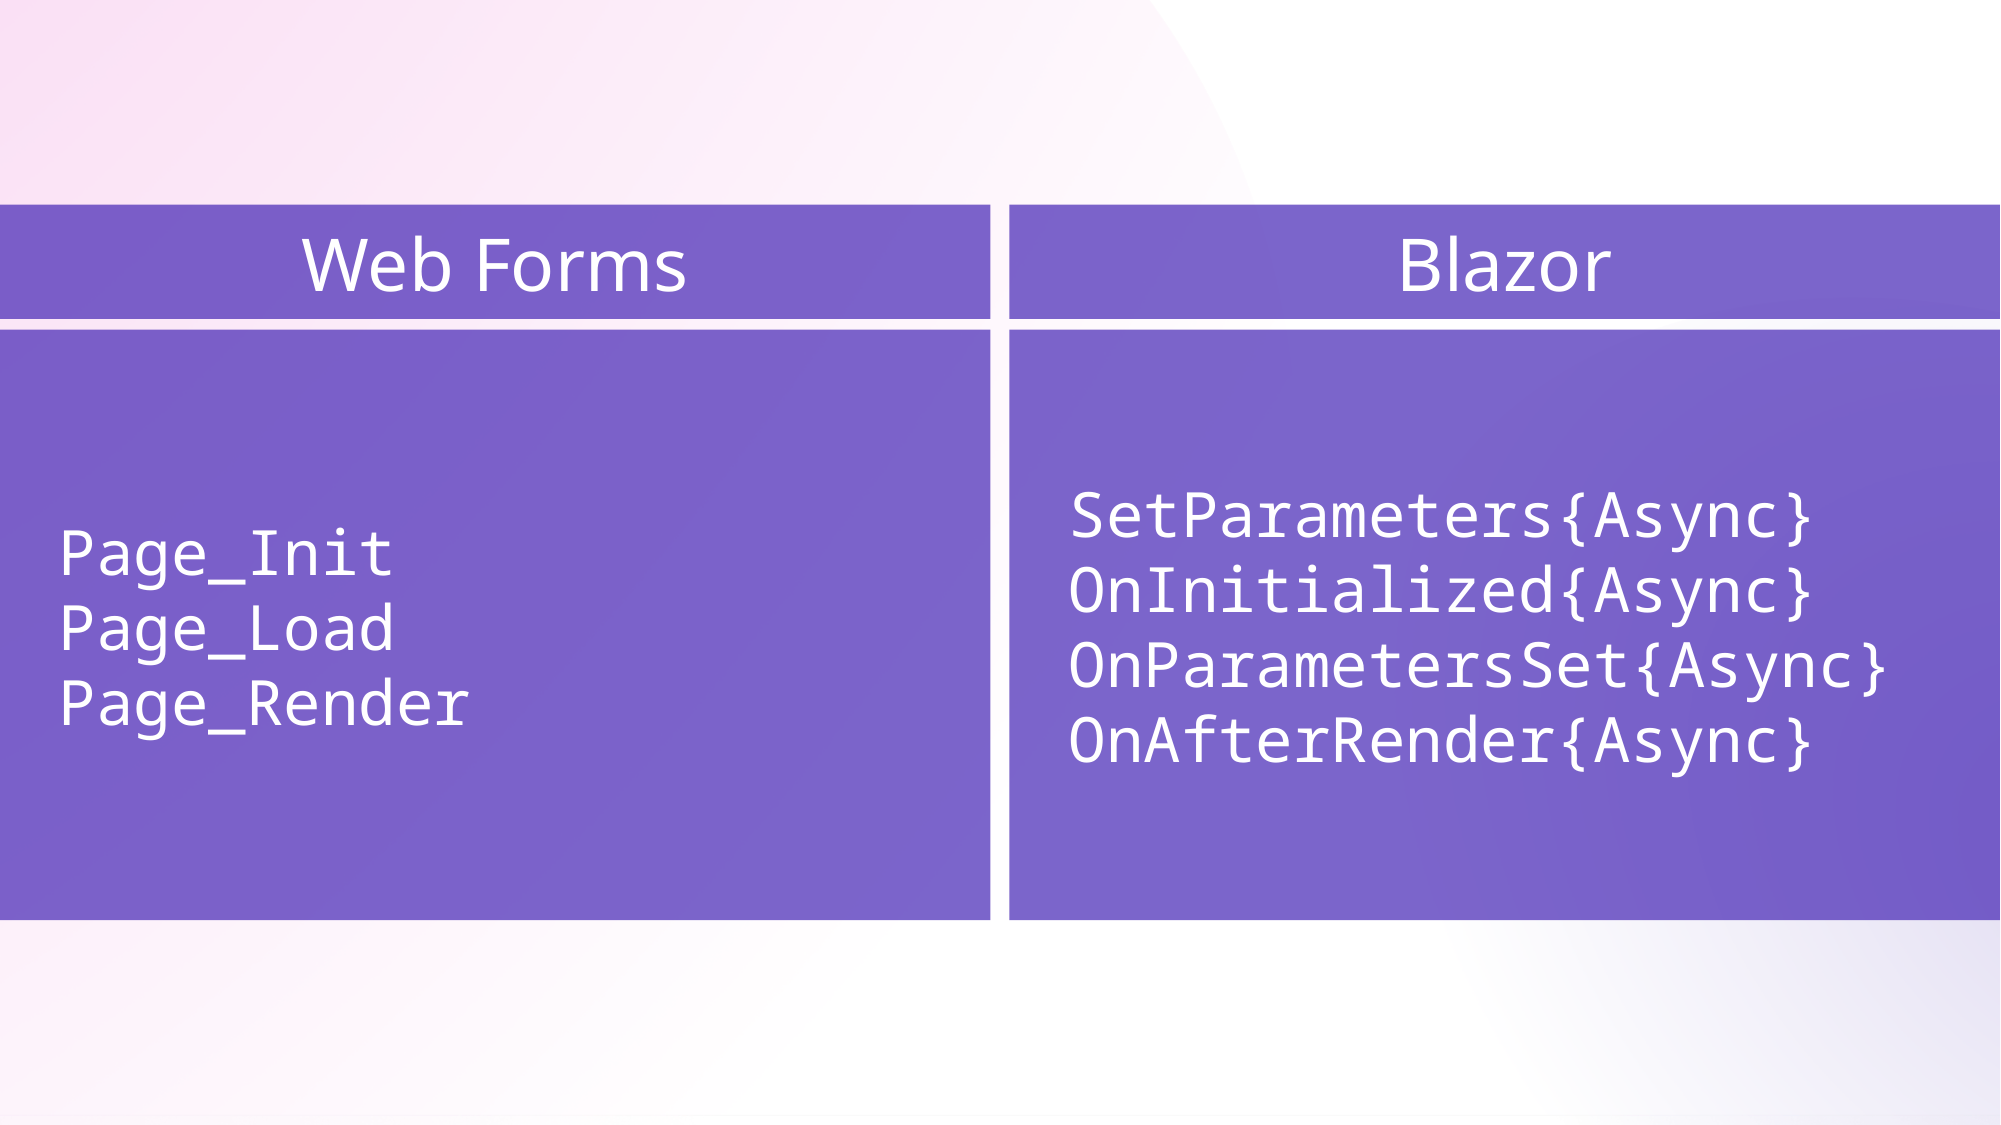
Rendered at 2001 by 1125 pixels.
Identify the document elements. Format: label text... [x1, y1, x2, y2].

text_box Blazor [1008, 204, 2000, 320]
text_box Web Forms [0, 204, 991, 320]
text_box Page_Init Page_Load Page_Render [0, 329, 991, 921]
picture [0, 0, 2001, 1125]
text_box SetParameters{Async} OnInitialized{Async} OnParametersSet{Async} OnAfterRender{Async} [1008, 329, 2000, 921]
